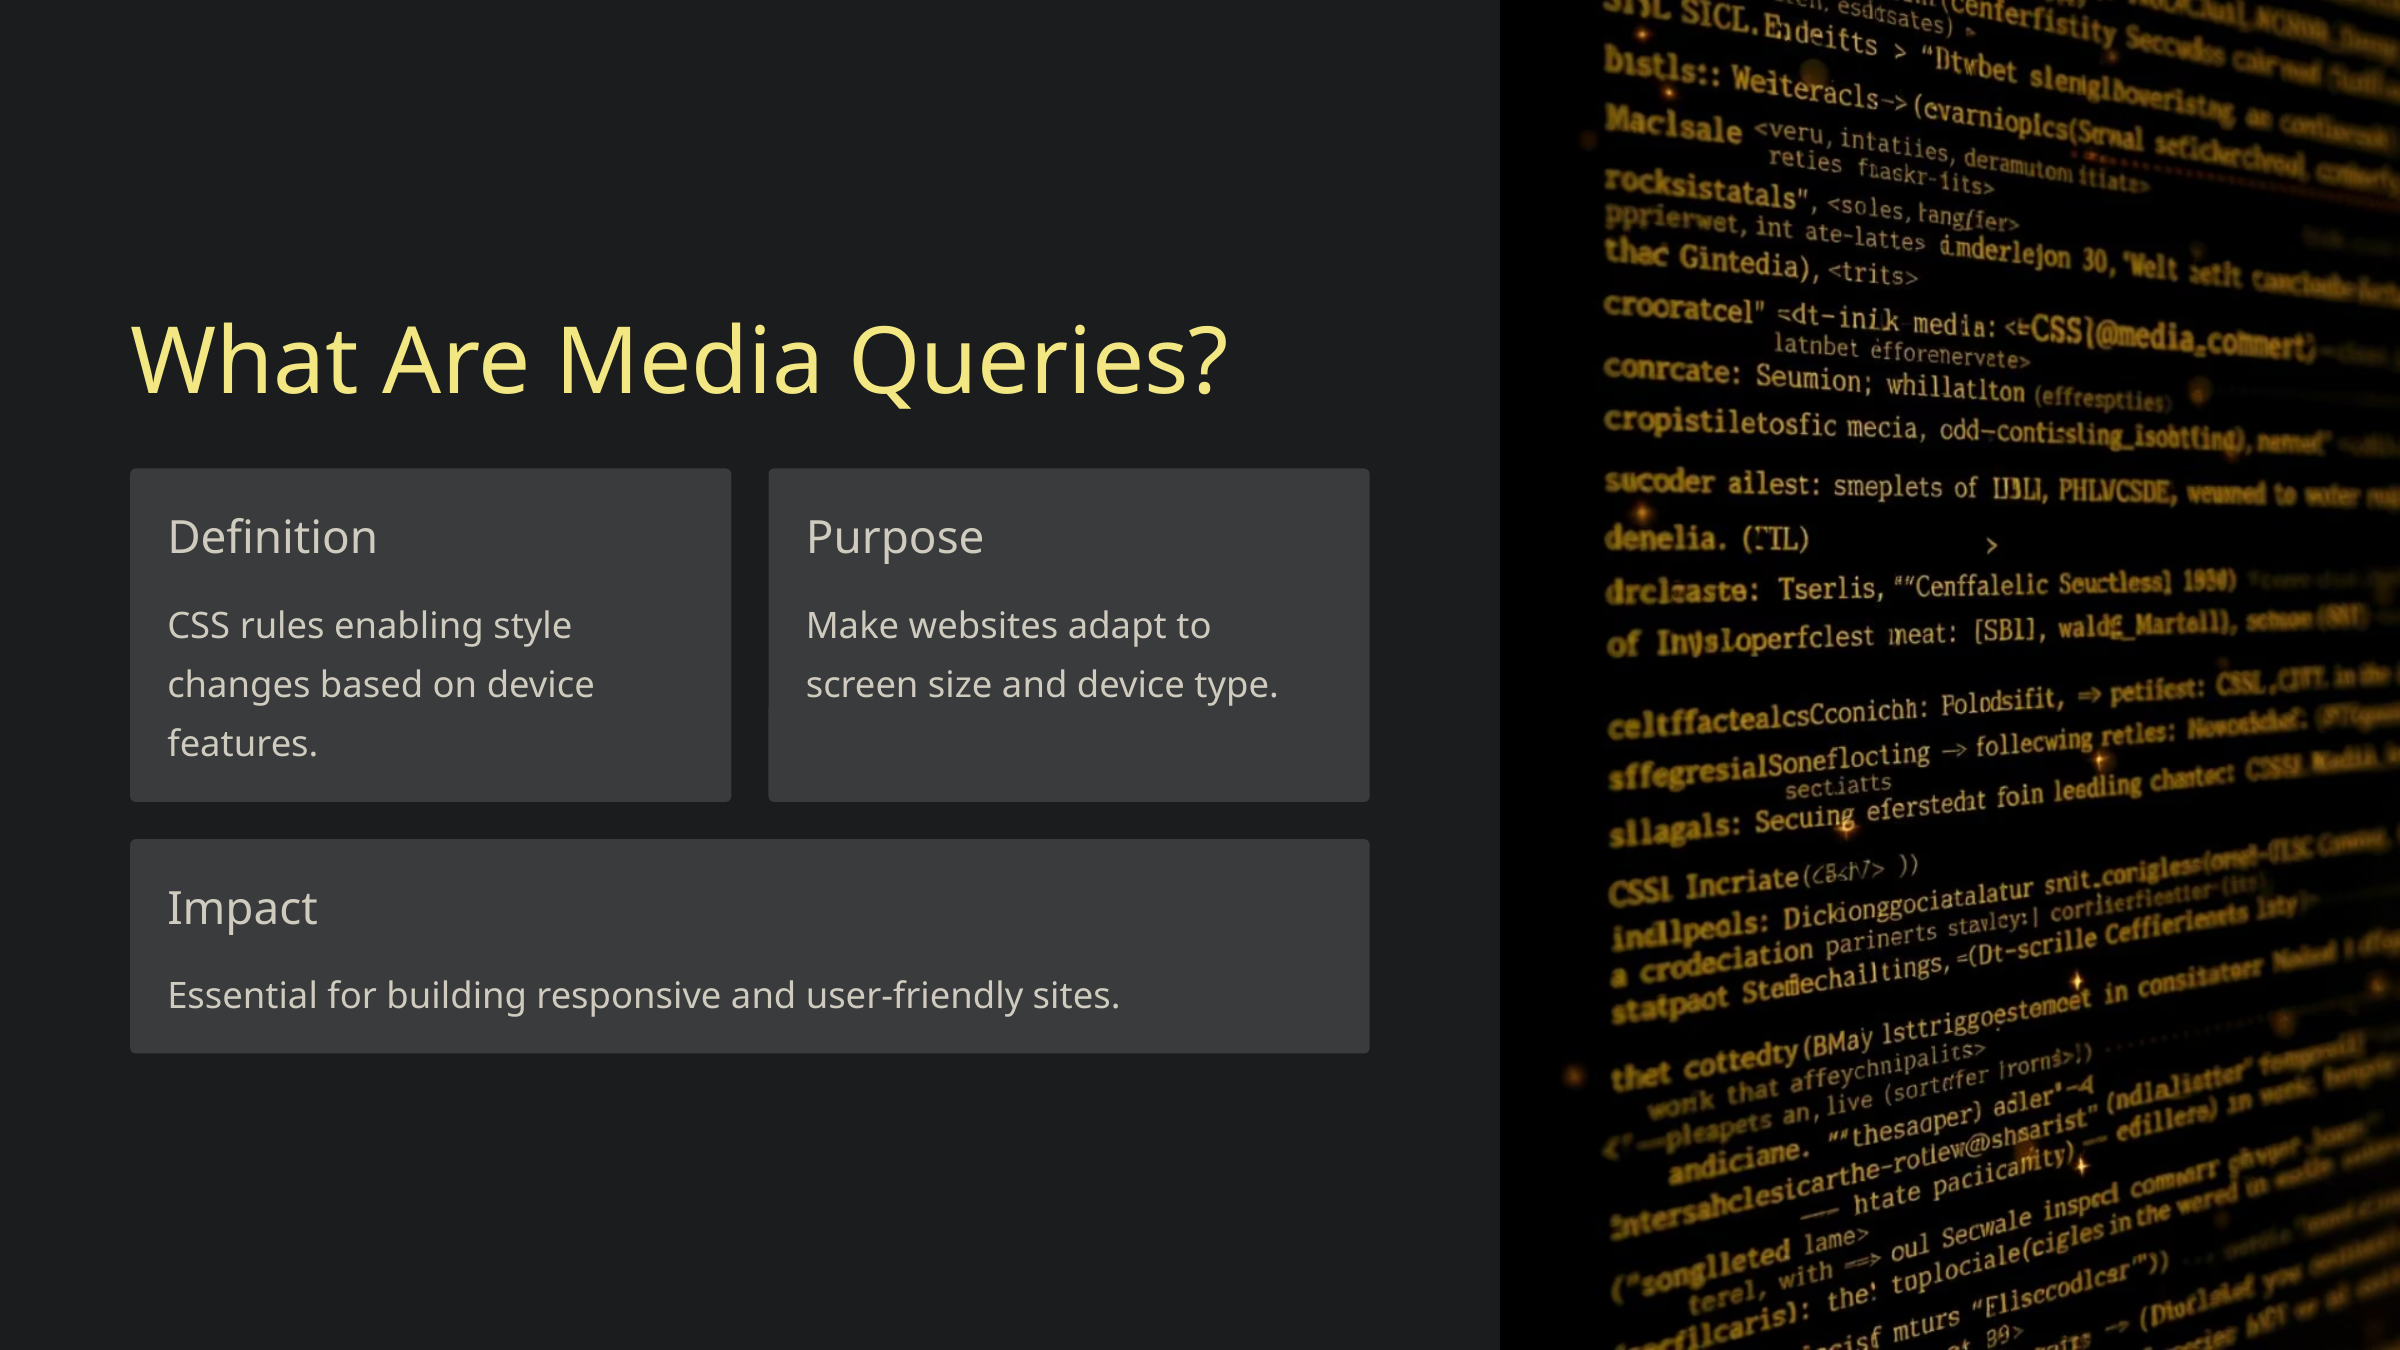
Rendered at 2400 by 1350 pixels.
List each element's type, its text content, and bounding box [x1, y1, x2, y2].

text_box What Are Media Queries? [130, 296, 1291, 413]
text_box CSS rules enabling style changes based on device features. [167, 586, 695, 765]
text_box Make websites adapt to screen size and device type. [805, 586, 1333, 706]
text_box Purpose [805, 505, 1271, 564]
text_box Definition [167, 505, 633, 564]
picture [1499, 0, 2400, 1350]
text_box [130, 839, 1370, 1054]
text_box [130, 468, 732, 802]
text_box Essential for building responsive and user-friendly sites. [167, 956, 1333, 1017]
text_box [768, 468, 1370, 802]
text_box Impact [167, 876, 633, 935]
